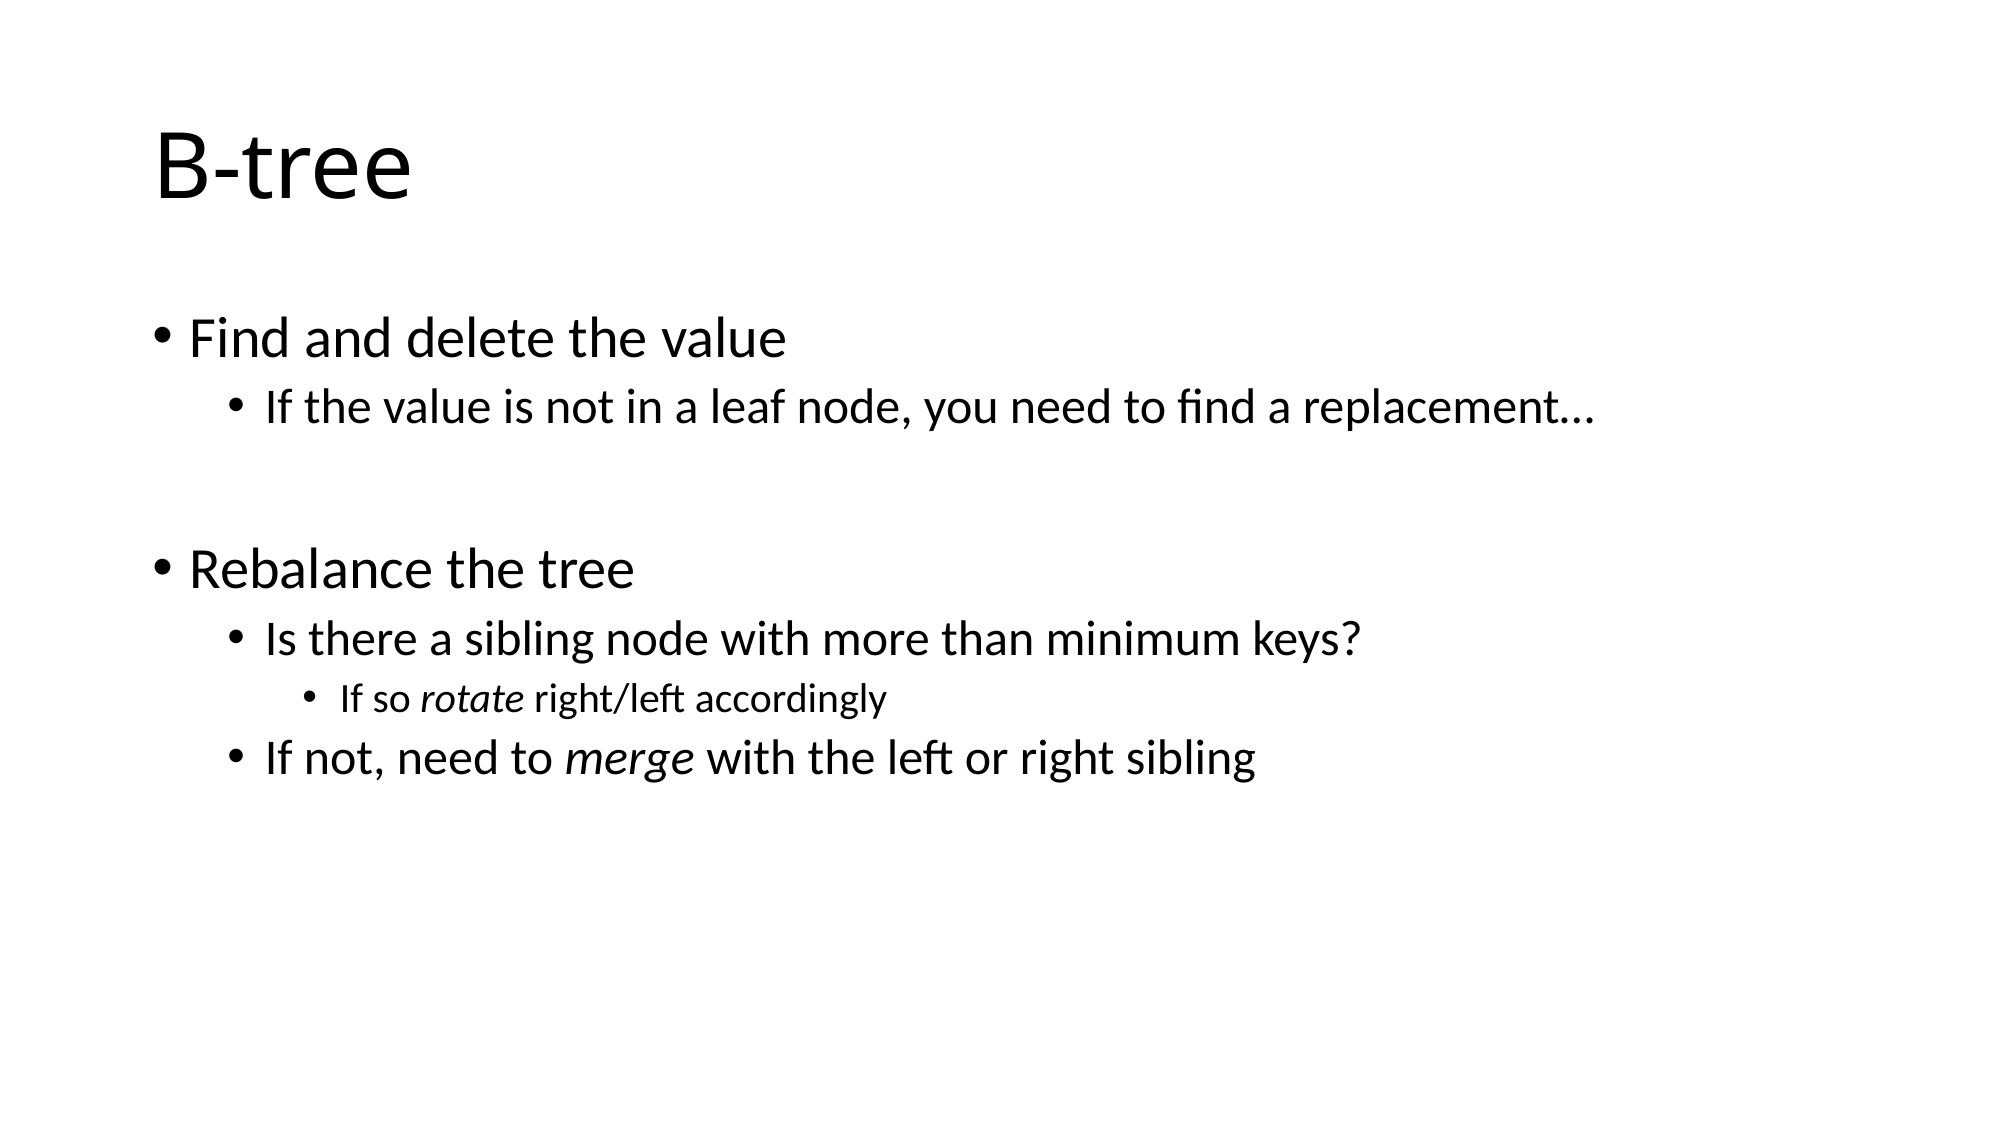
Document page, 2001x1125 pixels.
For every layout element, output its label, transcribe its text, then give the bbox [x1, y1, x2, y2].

title B-tree [137, 59, 1863, 278]
list Find and delete the value If the value is not in a leaf node, you need to find a replacement… Rebalance the tree Is there a sibling node with more than minimum keys? If so rotate right/left accordingly If not, need to merge with the left or right sibling [137, 299, 1863, 1014]
